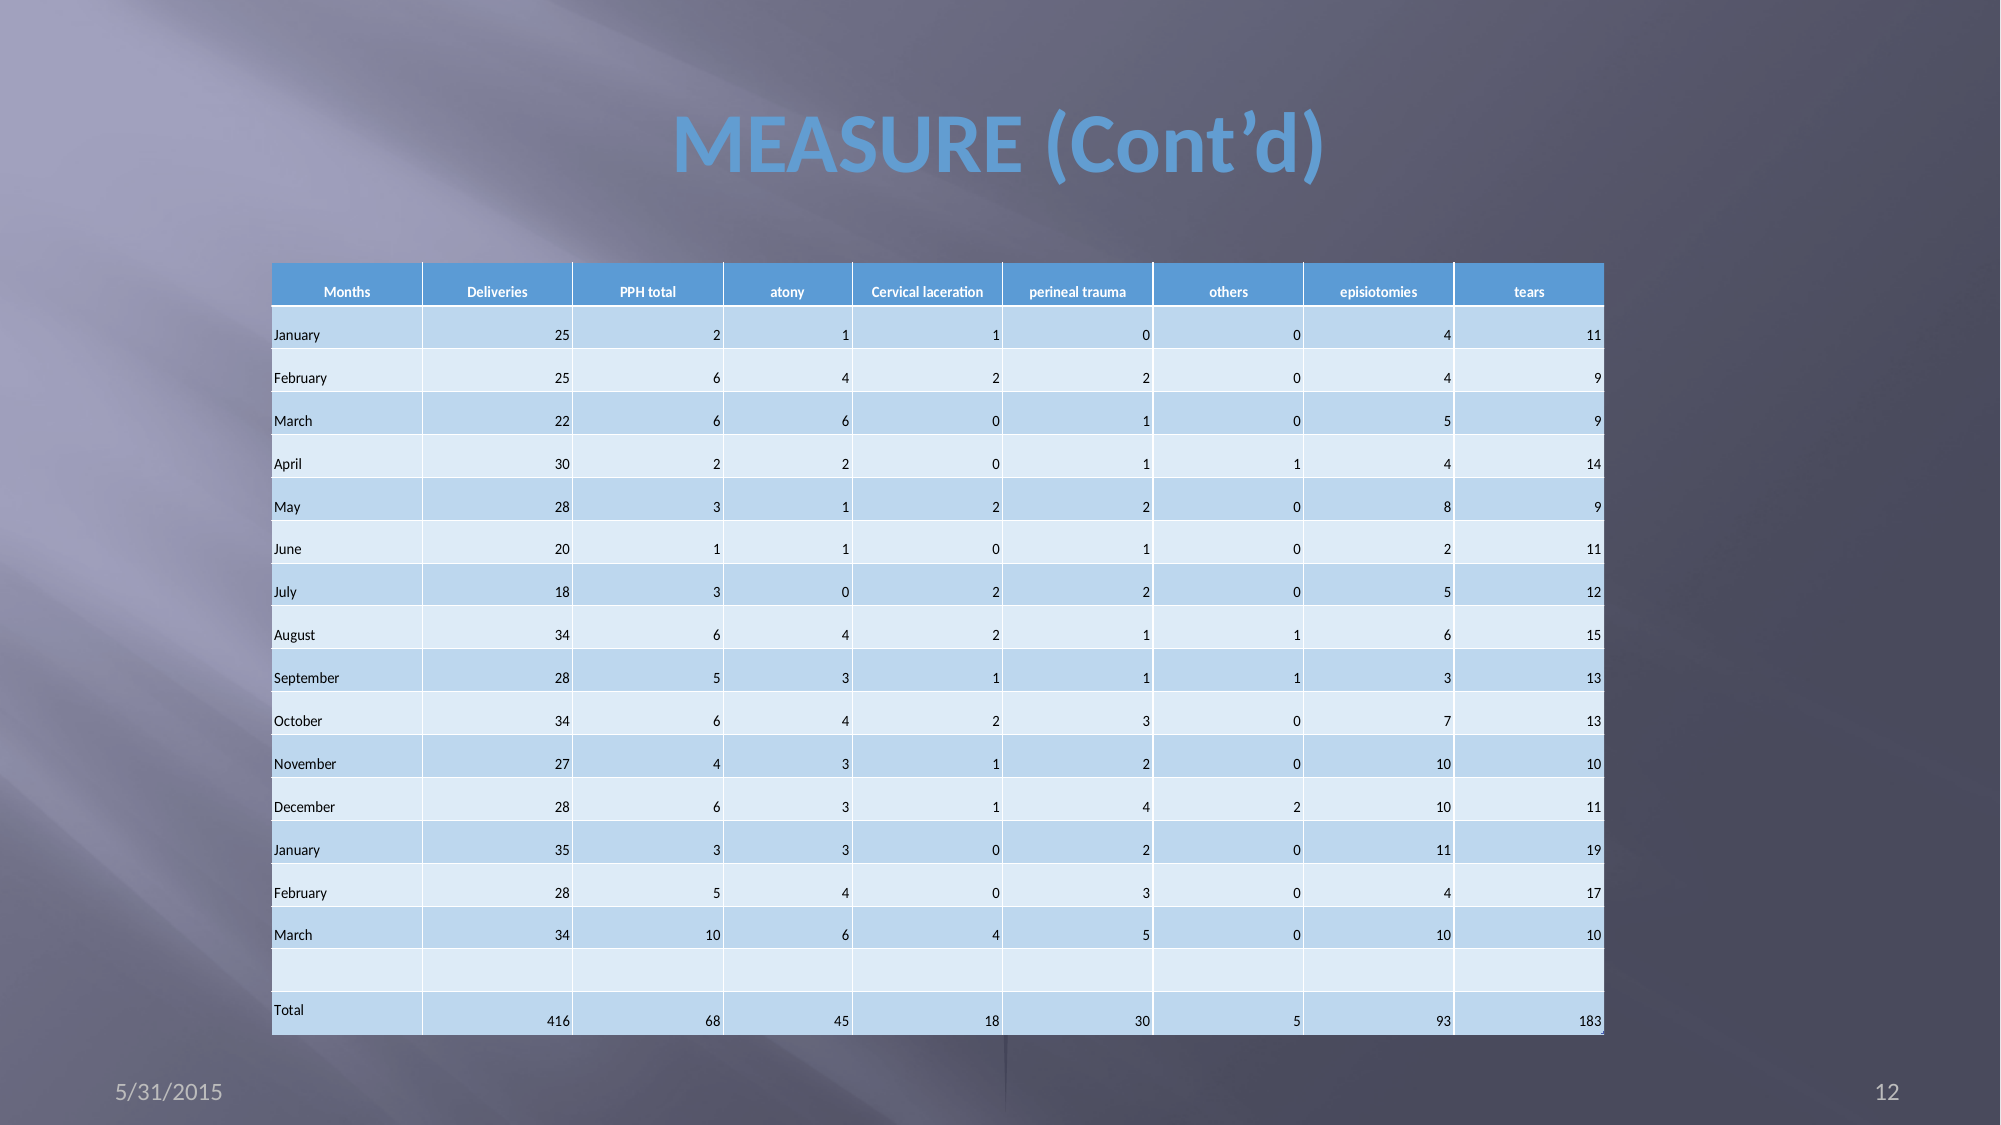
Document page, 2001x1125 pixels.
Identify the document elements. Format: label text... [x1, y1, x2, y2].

slide_number 12 [1733, 1052, 1900, 1113]
title MEASURE (Cont’d) [99, 45, 1900, 233]
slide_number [99, 1052, 567, 1113]
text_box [271, 262, 1605, 1035]
